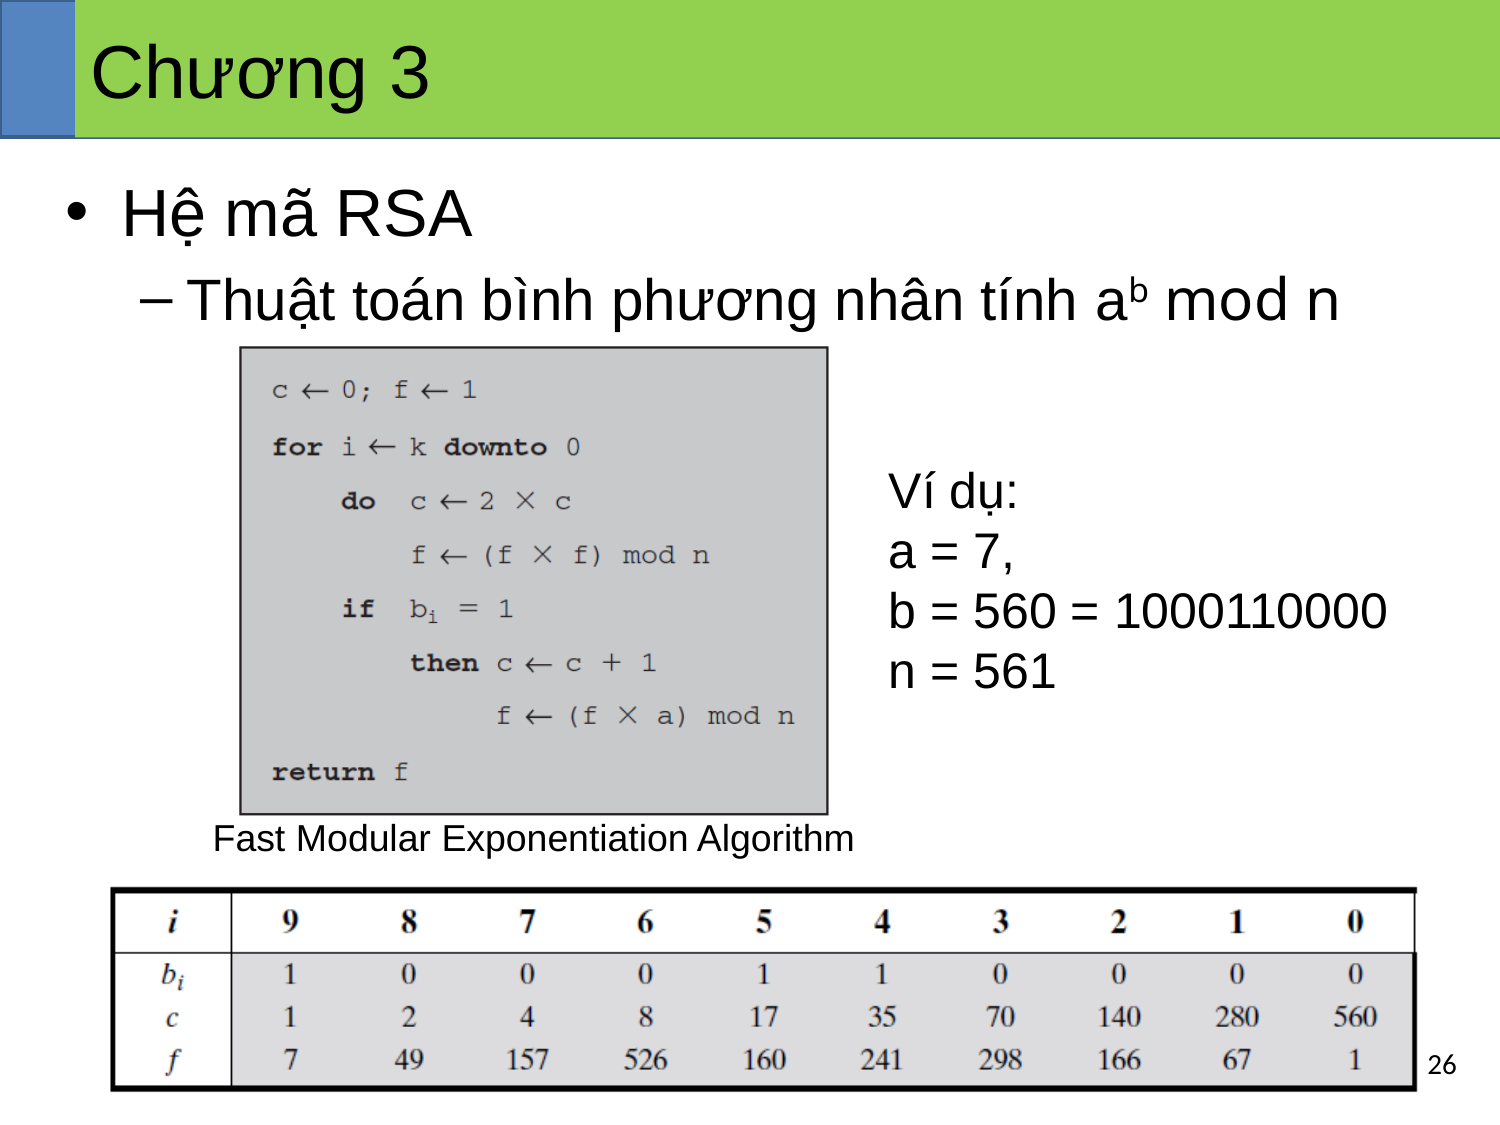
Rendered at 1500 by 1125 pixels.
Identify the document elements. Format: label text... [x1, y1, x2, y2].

title Chương 3 [75, 0, 1500, 138]
text_box Fast Modular Exponentiation Algorithm [197, 806, 871, 867]
picture [237, 343, 831, 820]
picture [105, 881, 1423, 1101]
text_box Ví dụ: a = 7, b = 560 = 1000110000 n = 561 [874, 451, 1444, 707]
list Hệ mã RSA Thuật toán bình phương nhân tính ab mod n [50, 162, 1400, 1025]
slide_number 26 [1426, 1037, 1488, 1098]
